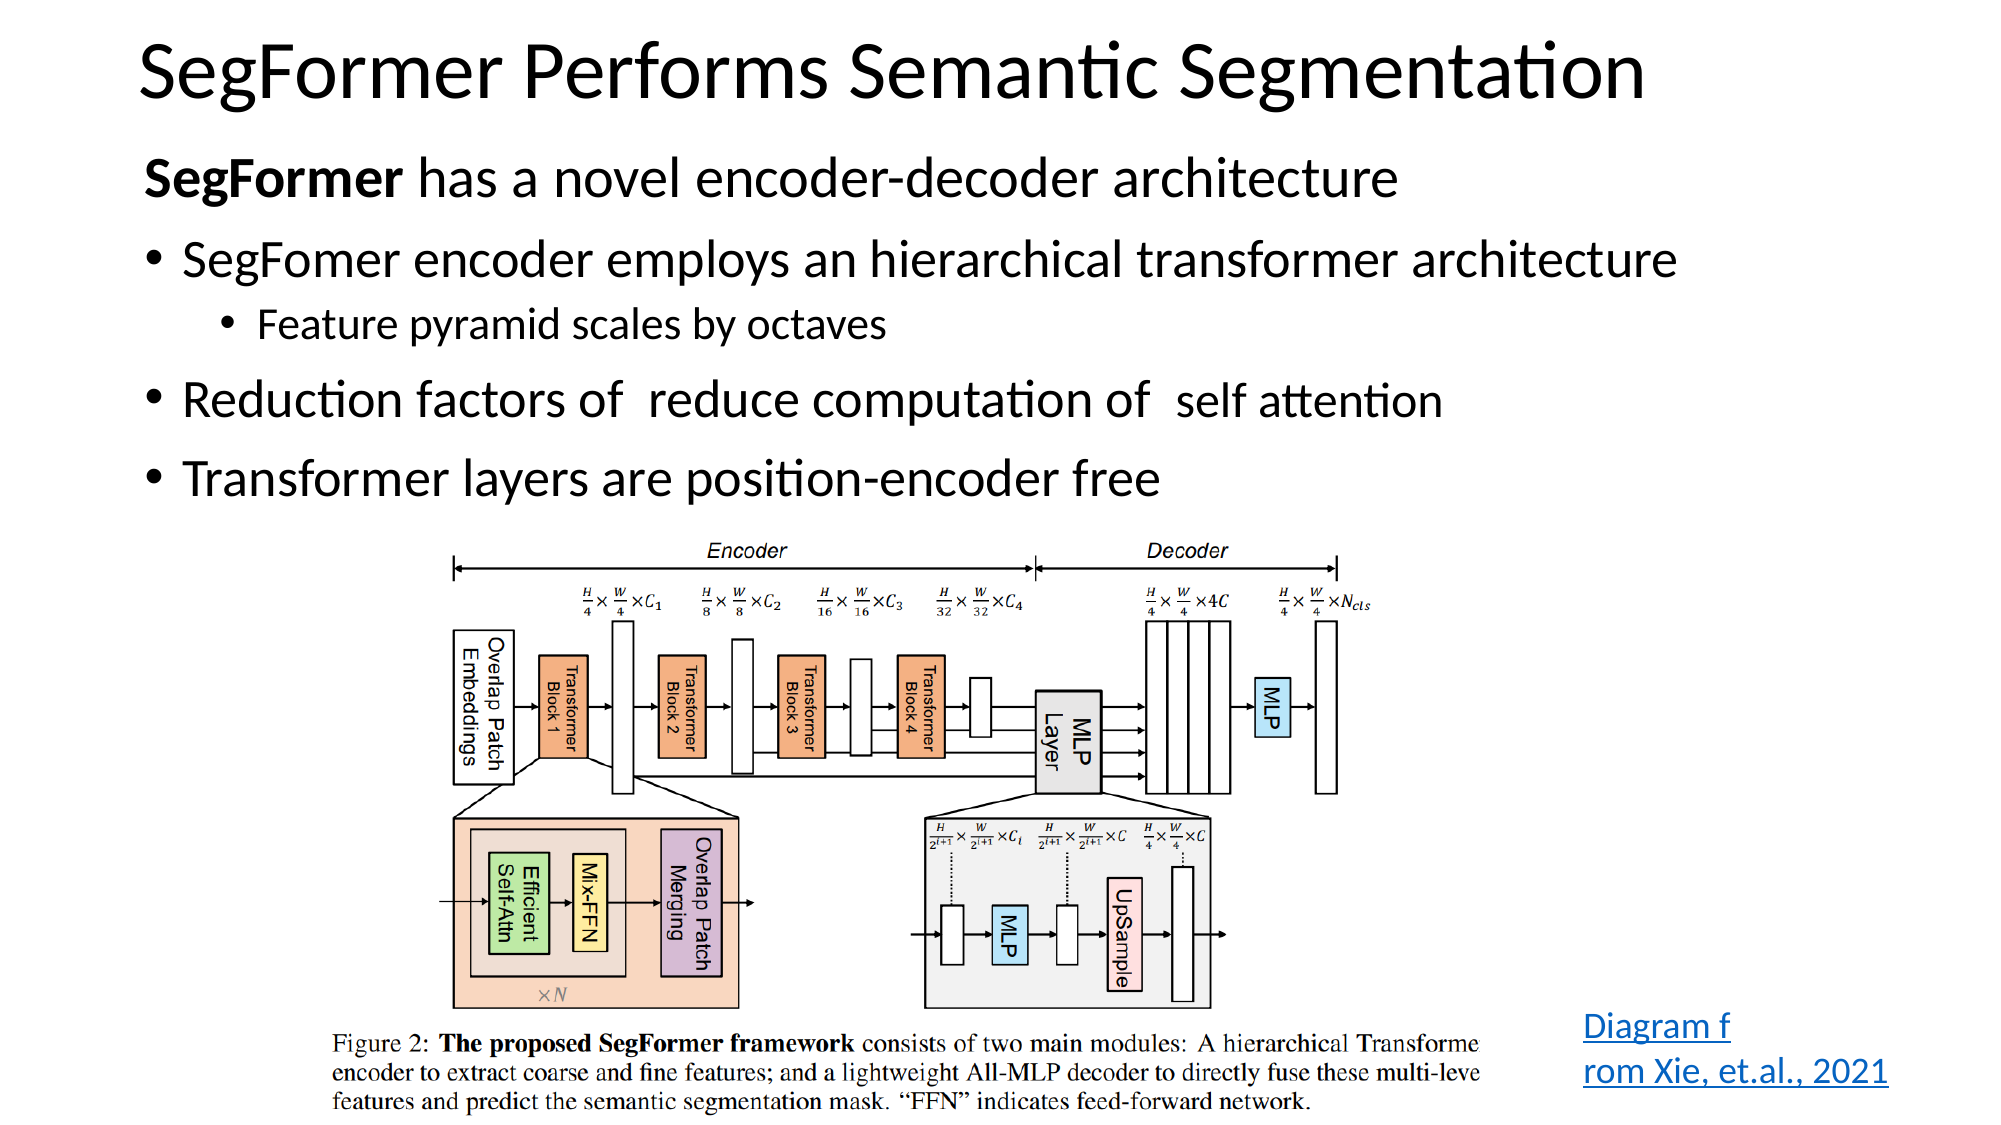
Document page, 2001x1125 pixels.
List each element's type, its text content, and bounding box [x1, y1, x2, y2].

text_box Diagram from Xie, et.al., 2021 [1568, 993, 1924, 1099]
title SegFormer Performs Semantic Segmentation [123, 0, 1849, 143]
picture [322, 537, 1480, 1116]
